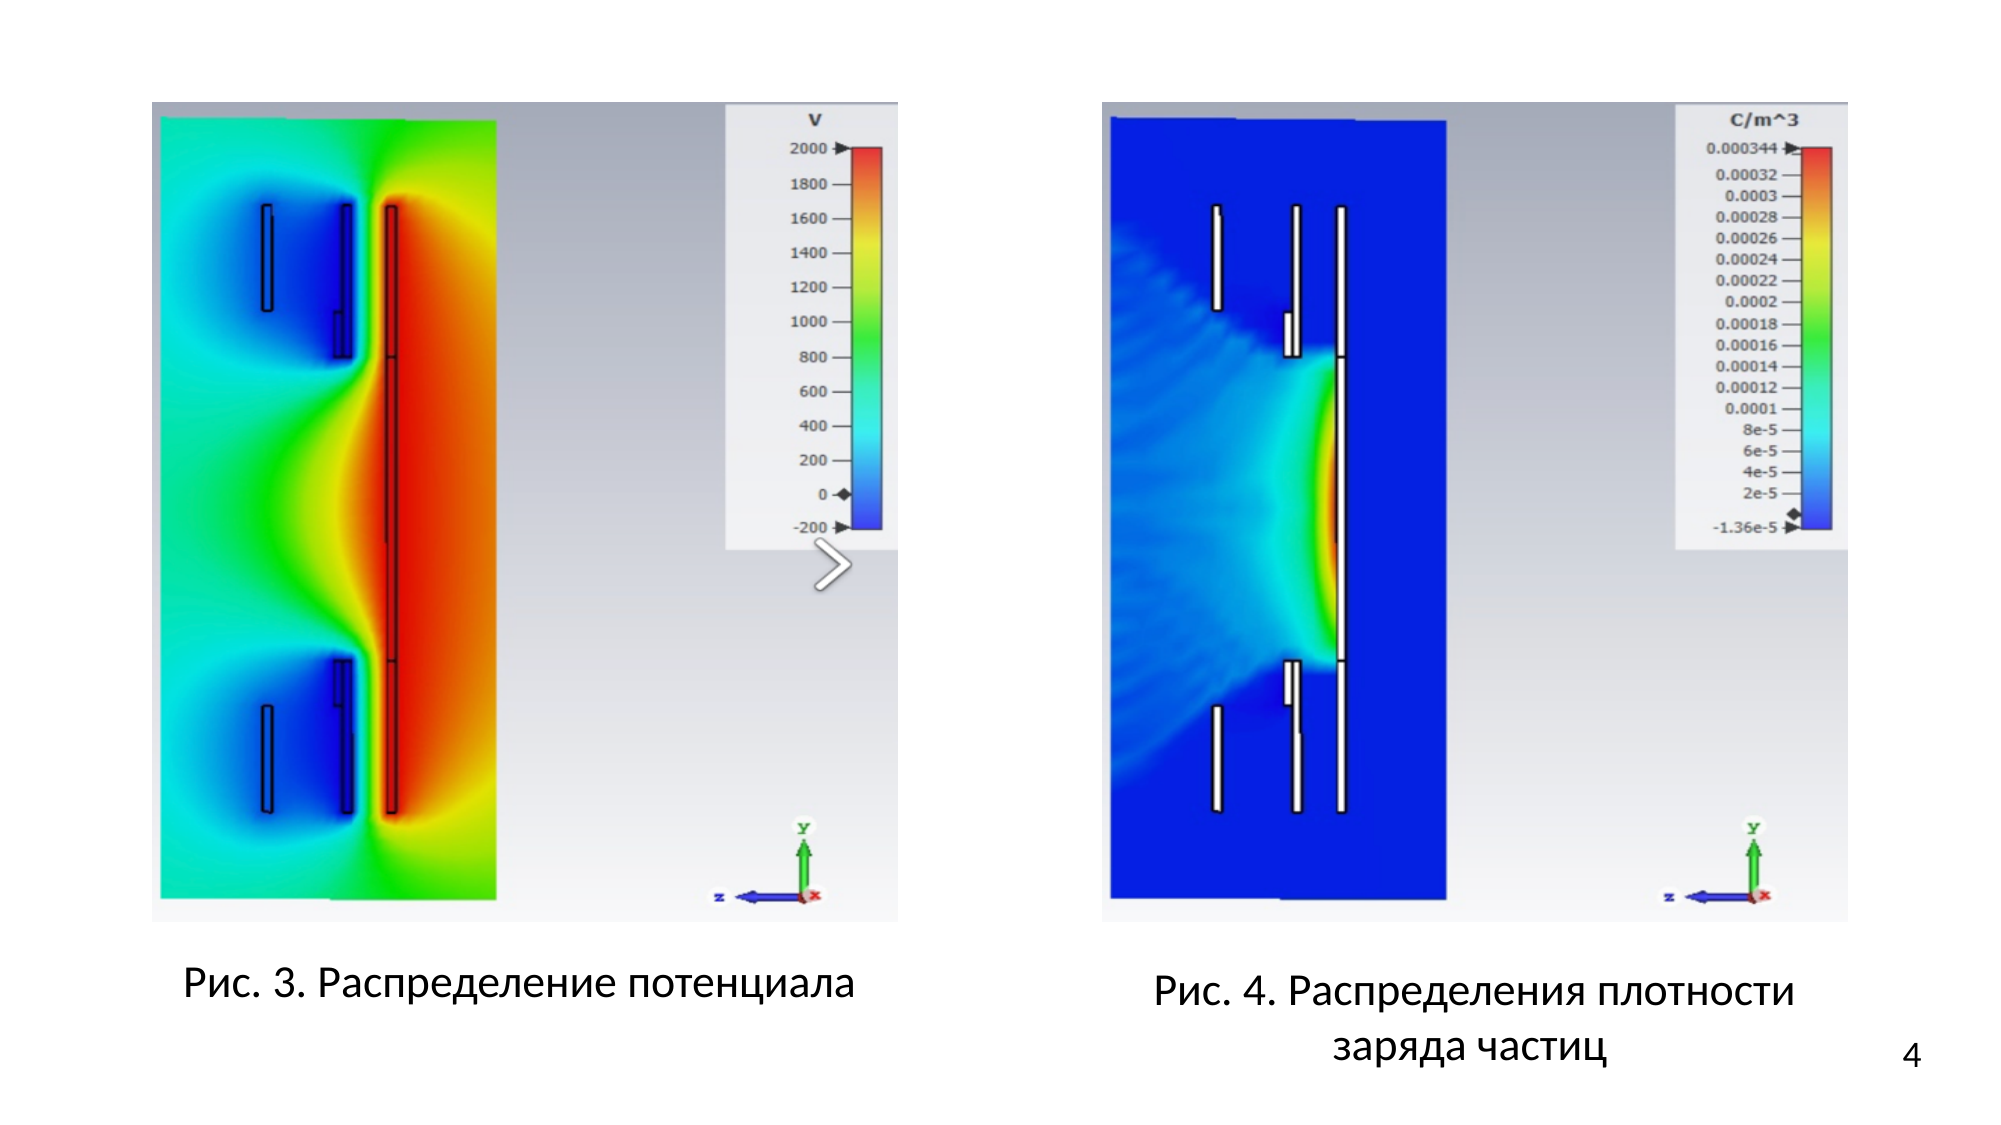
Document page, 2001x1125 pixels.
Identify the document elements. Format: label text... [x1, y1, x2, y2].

text_box 4 [1887, 1022, 2000, 1125]
text_box Рис. 3. Распределение потенциала [168, 944, 882, 1015]
picture [152, 102, 898, 922]
text_box Рис. 4. Распределения плотности заряда частиц [1102, 951, 1848, 1077]
picture [1102, 102, 1848, 922]
